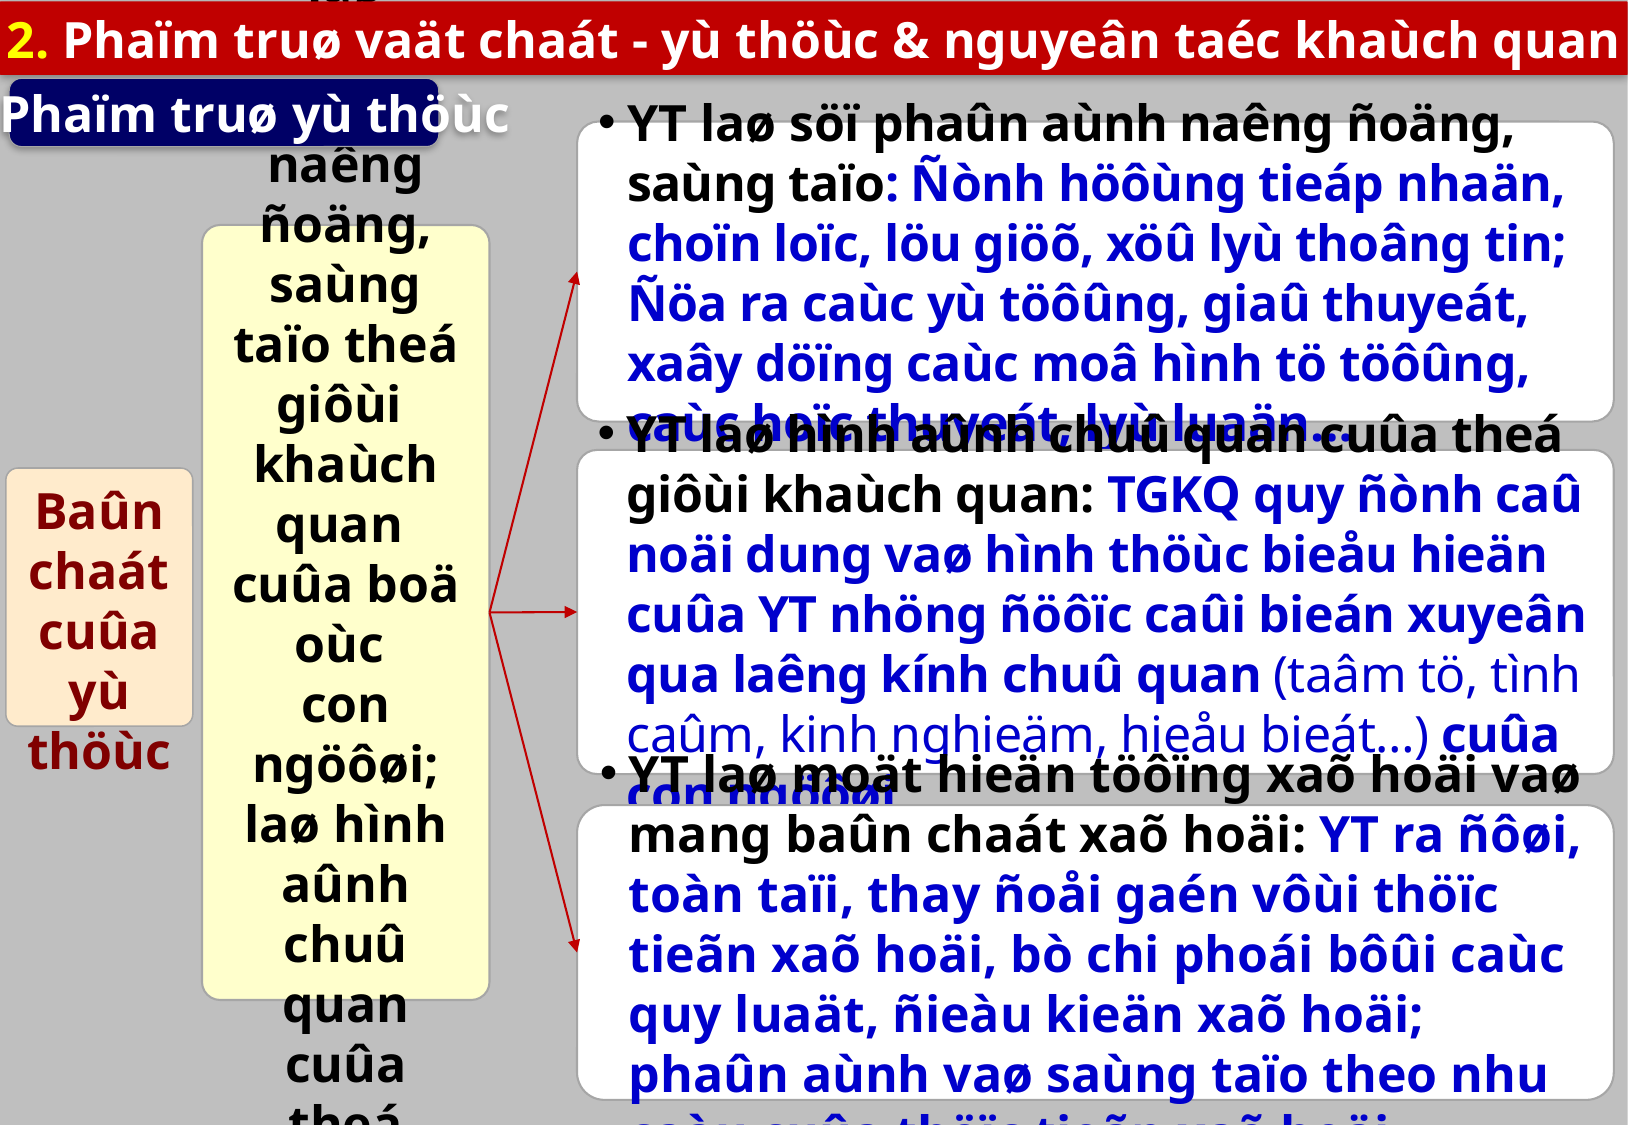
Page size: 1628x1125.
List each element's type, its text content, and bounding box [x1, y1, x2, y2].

text_box 2. Phaïm truø vaät chaát - yù thöùc & nguyeân taéc khaùch quan [0, 1, 1628, 75]
text_box Baûn chaát cuûa yù thöùc [5, 468, 193, 727]
text_box YT laø söï phaûn aùnh naêng ñoäng, saùng taïo: Ñònh höôùng tieáp nhaän, choïn loïc, löu giöõ, xöû lyù thoâng tin; Ñöa ra caùc yù töôûng, giaû thuyeát, xaây döïng caùc moâ hình tö töôûng, caùc hoïc thuyeát, lyù luaän… [574, 119, 1616, 424]
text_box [489, 612, 578, 953]
text_box YÙ thöùc laø söï phaûn aùnh naêng ñoäng, saùng taïo theá giôùi khaùch quan cuûa boä oùc con ngöôøi; laø hình aûnh chuû quan cuûa theá giôùi khaùch quan [199, 222, 492, 1003]
text_box YT laø moät hieän töôïng xaõ hoäi vaø mang baûn chaát xaõ hoäi: YT ra ñôøi, toàn taïi, thay ñoåi gaén vôùi thöïc tieãn xaõ hoäi, bò chi phoái bôûi caùc quy luaät, ñieàu kieän xaõ hoäi; phaûn aùnh vaø saùng taïo theo nhu caàu cuûa thöïc tieãn xaõ hoäi. [574, 802, 1616, 1102]
text_box YT laø hình aûnh chuû quan cuûa theá giôùi khaùch quan: TGKQ quy ñònh caû noäi dung vaø hình thöùc bieåu hieän cuûa YT nhöng ñöôïc caûi bieán xuyeân qua laêng kính chuû quan (taâm tö, tình caûm, kinh nghieäm, hieåu bieát…) cuûa con ngöôøi. [582, 447, 1616, 777]
text_box b) Phaïm truø yù thöùc [9, 78, 439, 147]
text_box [489, 271, 578, 611]
